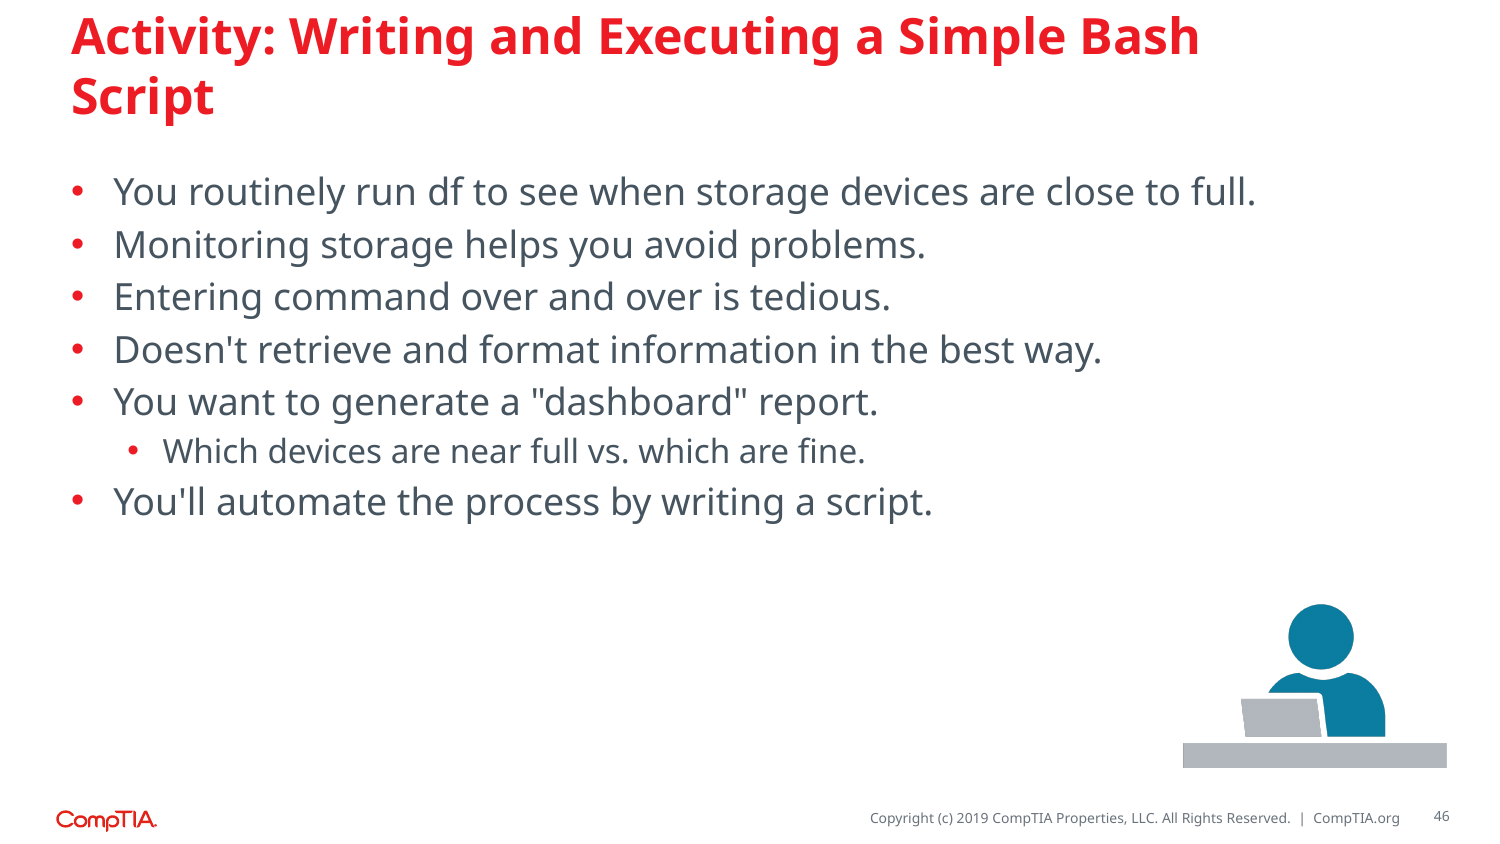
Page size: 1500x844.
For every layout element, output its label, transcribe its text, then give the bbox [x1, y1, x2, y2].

slide_number 46 [1407, 800, 1450, 835]
list You routinely run df to see when storage devices are close to full. Monitoring storage helps you avoid problems. Entering command over and over is tedious. Doesn't retrieve and format information in the best way. You want to generate a "dashboard" report. Which devices are near full vs. which are fine. You'll automate the process by writing a script. [56, 160, 1444, 768]
title Activity: Writing and Executing a Simple Bash Script [56, 12, 1350, 117]
